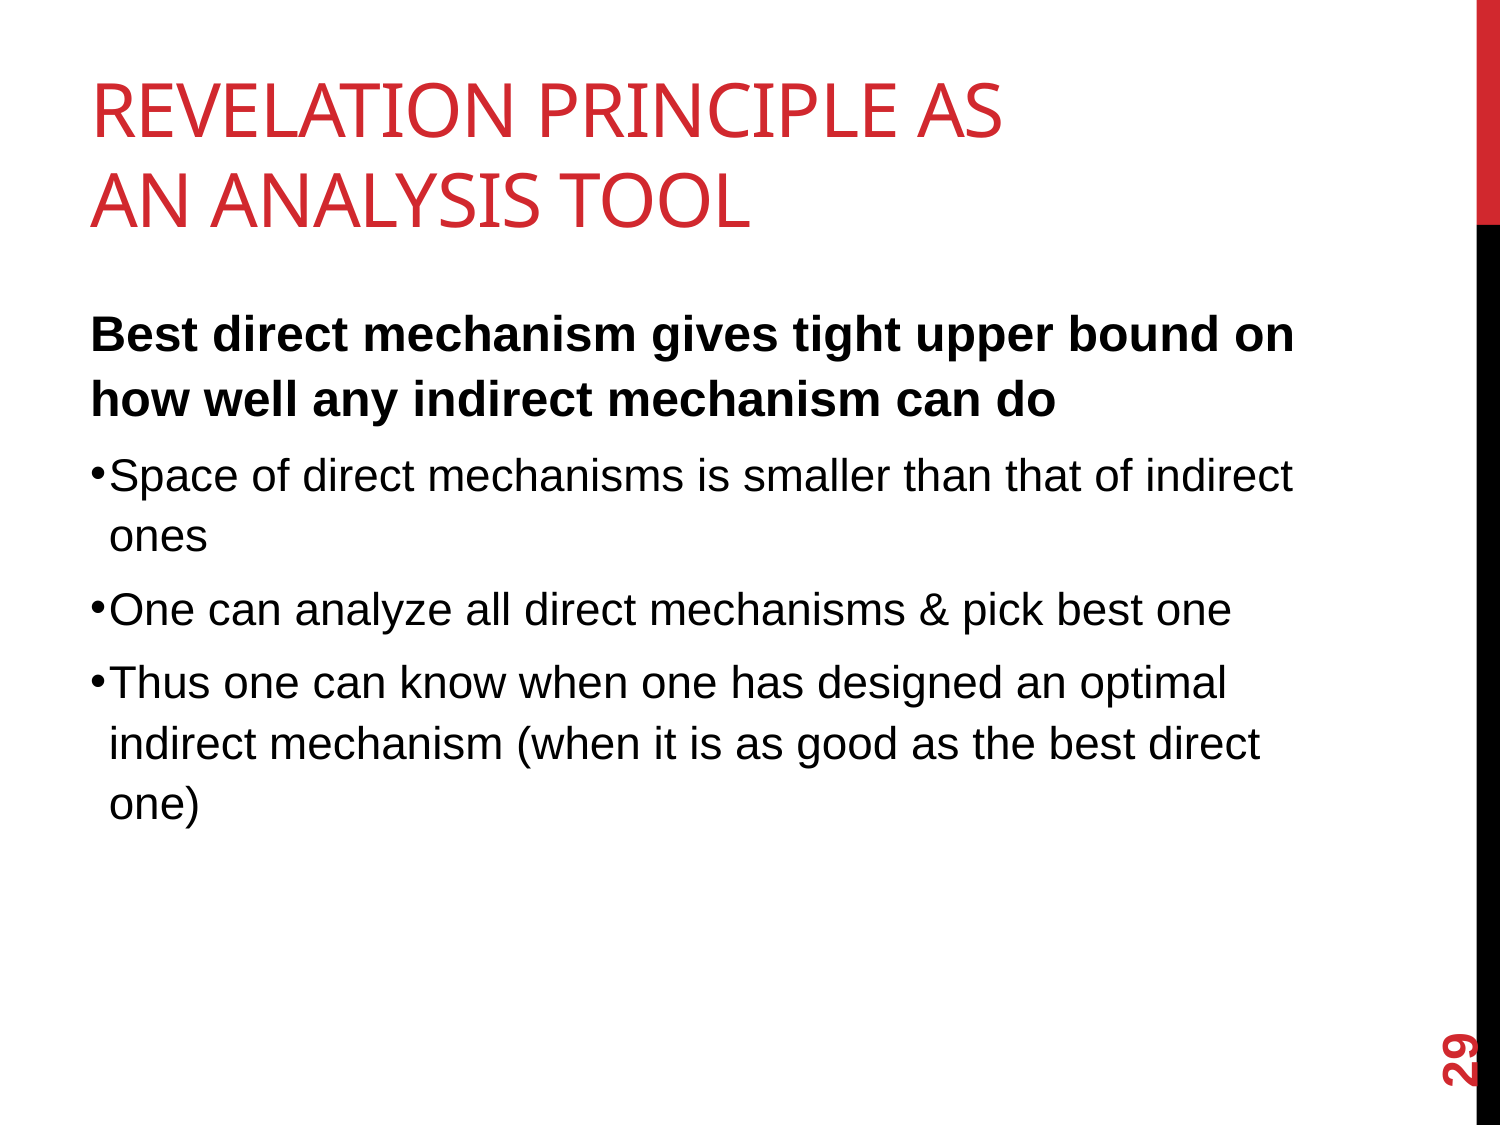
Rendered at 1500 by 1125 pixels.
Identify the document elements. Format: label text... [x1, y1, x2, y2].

list Best direct mechanism gives tight upper bound on how well any indirect mechanism can do Space of direct mechanisms is smaller than that of indirect ones One can analyze all direct mechanisms & pick best one Thus one can know when one has designed an optimal indirect mechanism (when it is as good as the best direct one) [75, 287, 1325, 1005]
slide_number 29 [1427, 887, 1488, 1104]
title revelation principle As an analysis tool [75, 25, 1025, 250]
